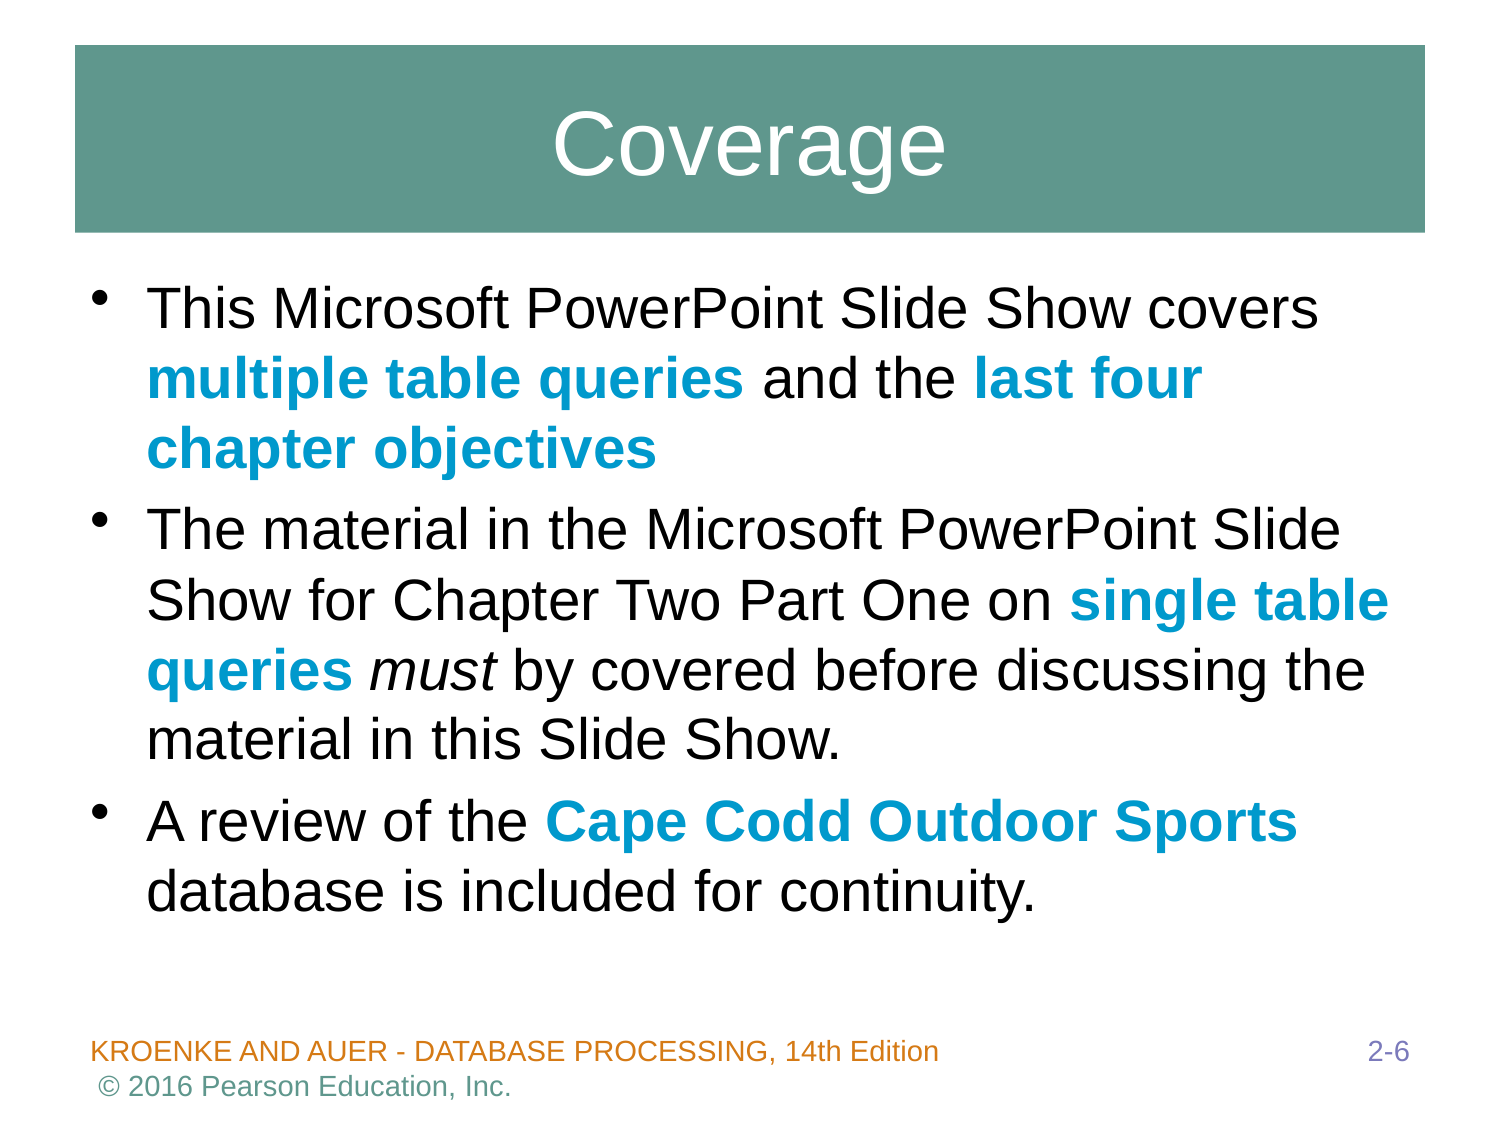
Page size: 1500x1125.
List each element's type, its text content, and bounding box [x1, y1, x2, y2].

list This Microsoft PowerPoint Slide Show covers multiple table queries and the last four chapter objectives The material in the Microsoft PowerPoint Slide Show for Chapter Two Part One on single table queries must by covered before discussing the material in this Slide Show. A review of the Cape Codd Outdoor Sports database is included for continuity. [74, 262, 1426, 1006]
footer KROENKE AND AUER - DATABASE PROCESSING, 14th Edition © 2016 Pearson Education, Inc. [74, 1024, 963, 1104]
slide_number 2-6 [1074, 1024, 1426, 1103]
title Coverage [74, 44, 1426, 233]
